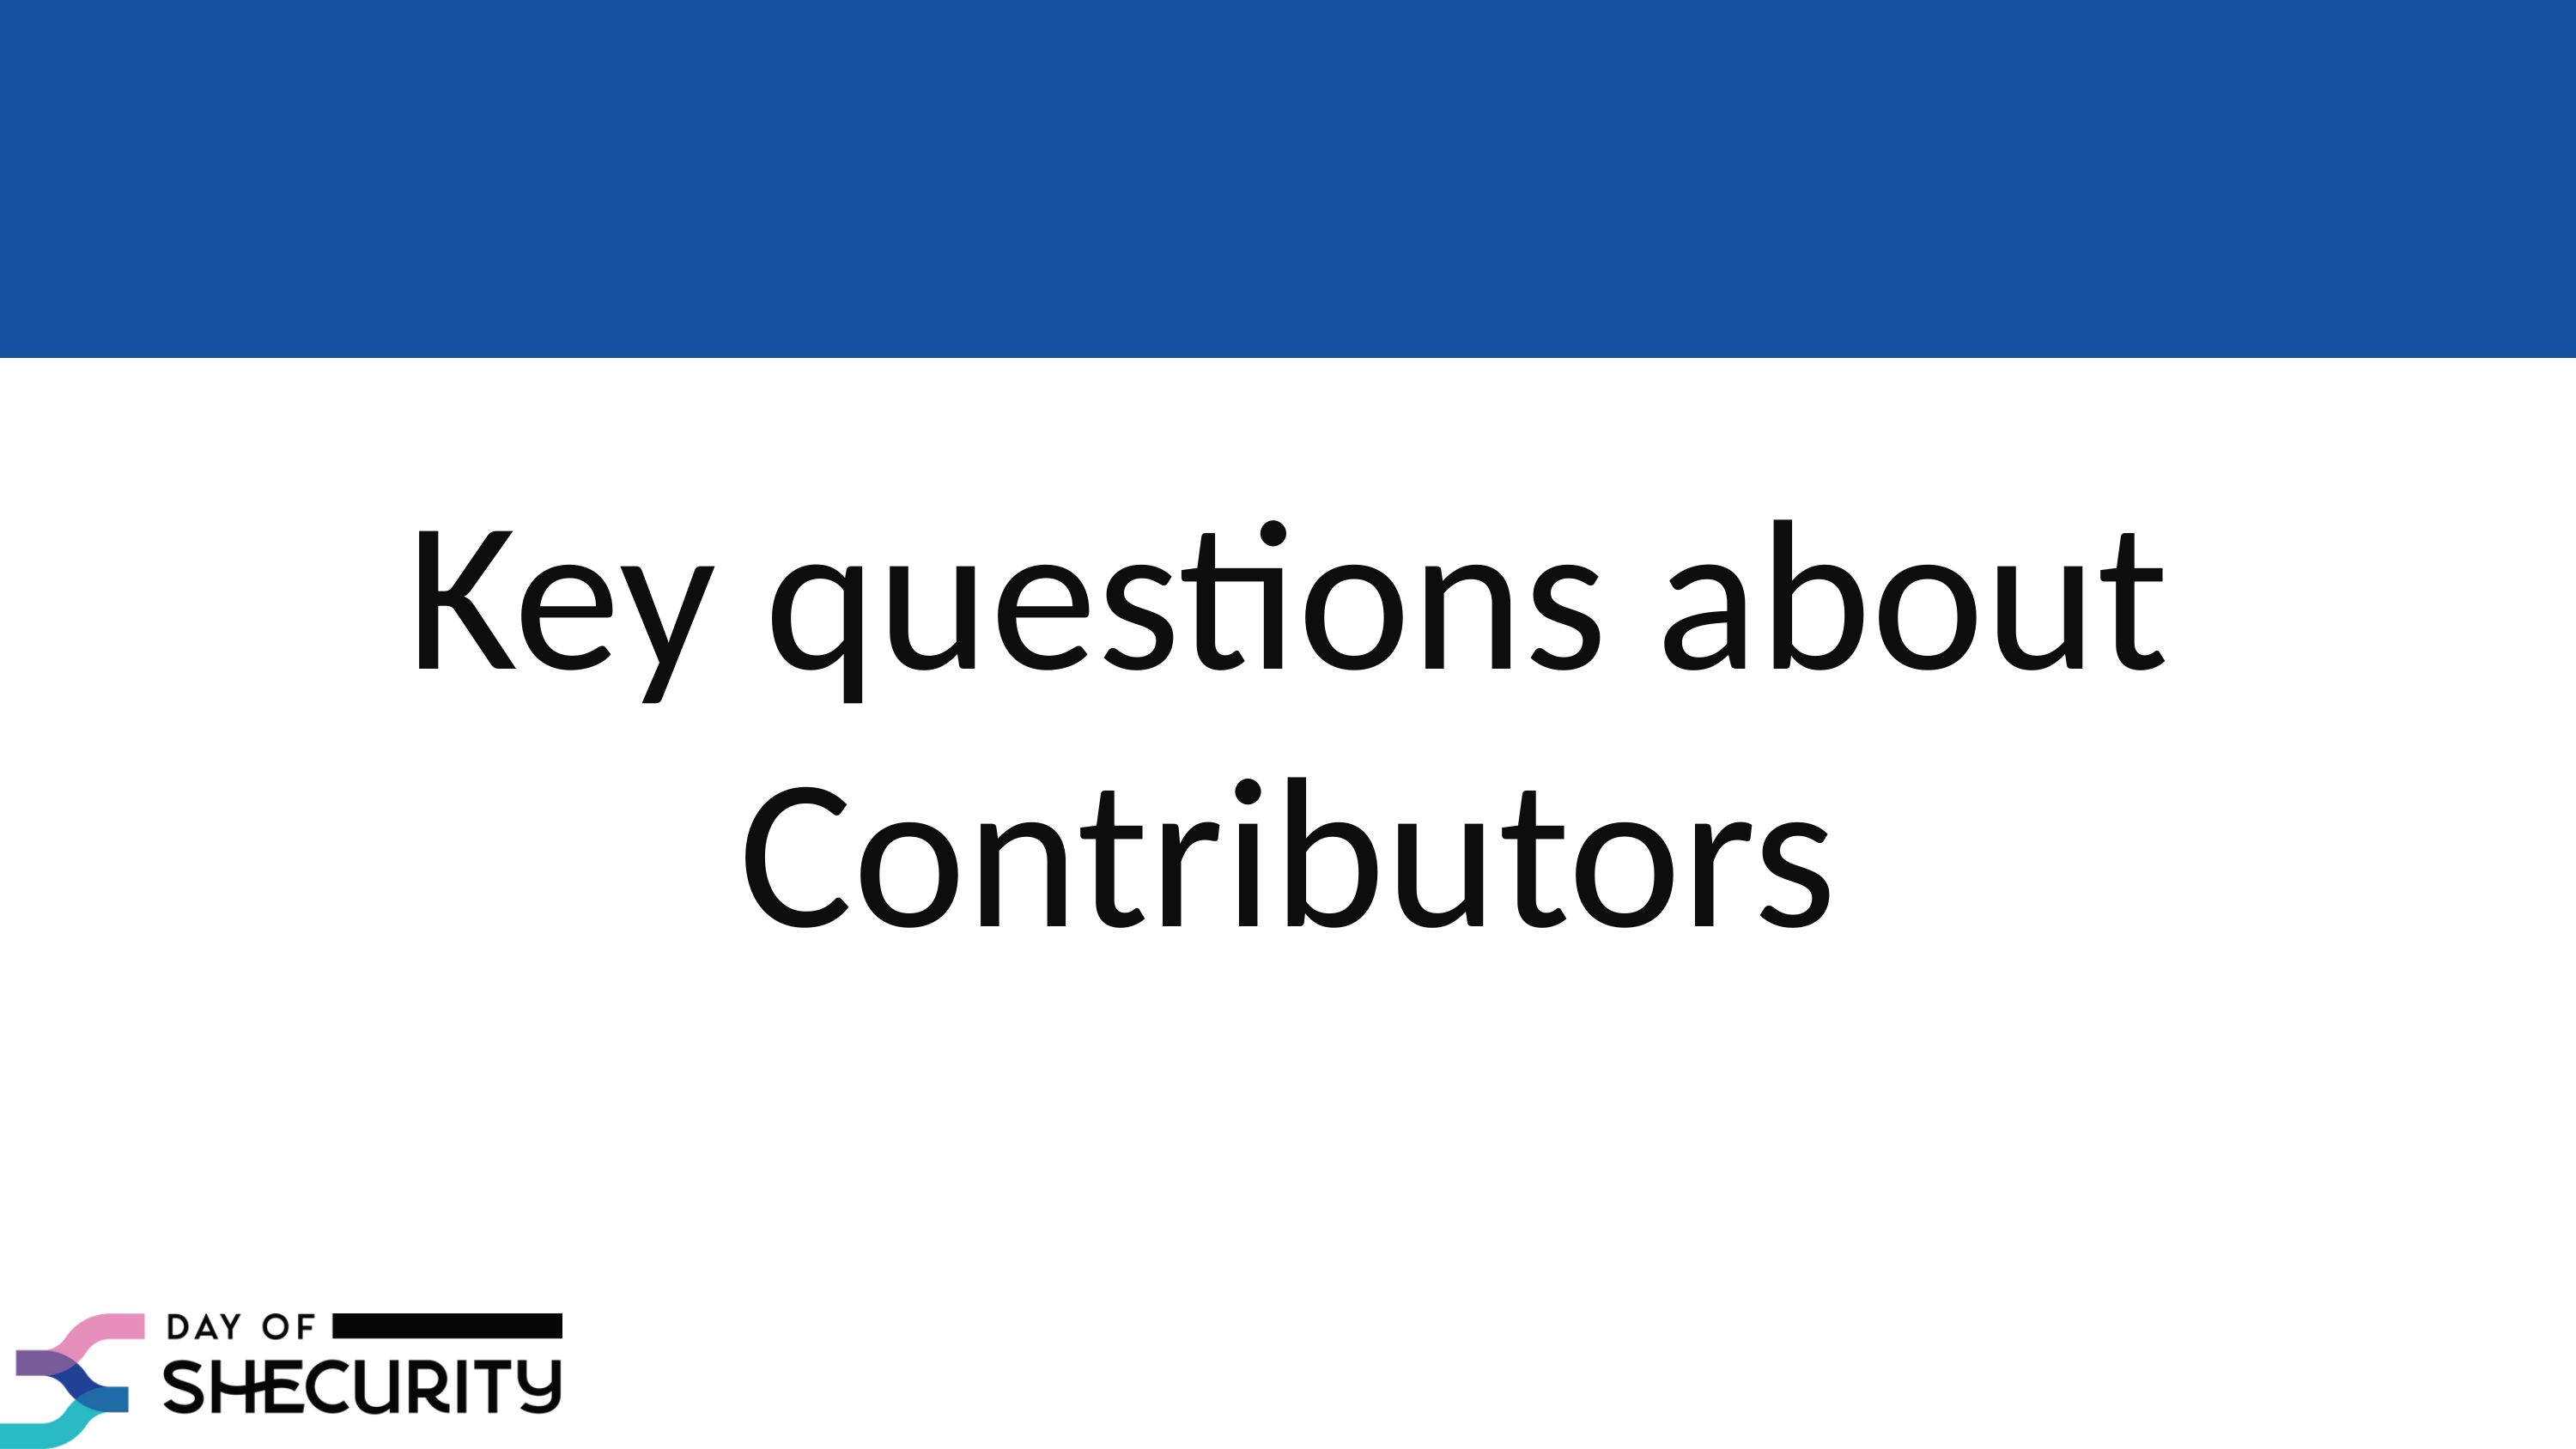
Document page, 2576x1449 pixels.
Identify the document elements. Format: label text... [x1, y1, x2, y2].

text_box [0, 0, 2576, 359]
picture [0, 1313, 562, 1449]
title Key questions about Contributors [88, 435, 2488, 1014]
